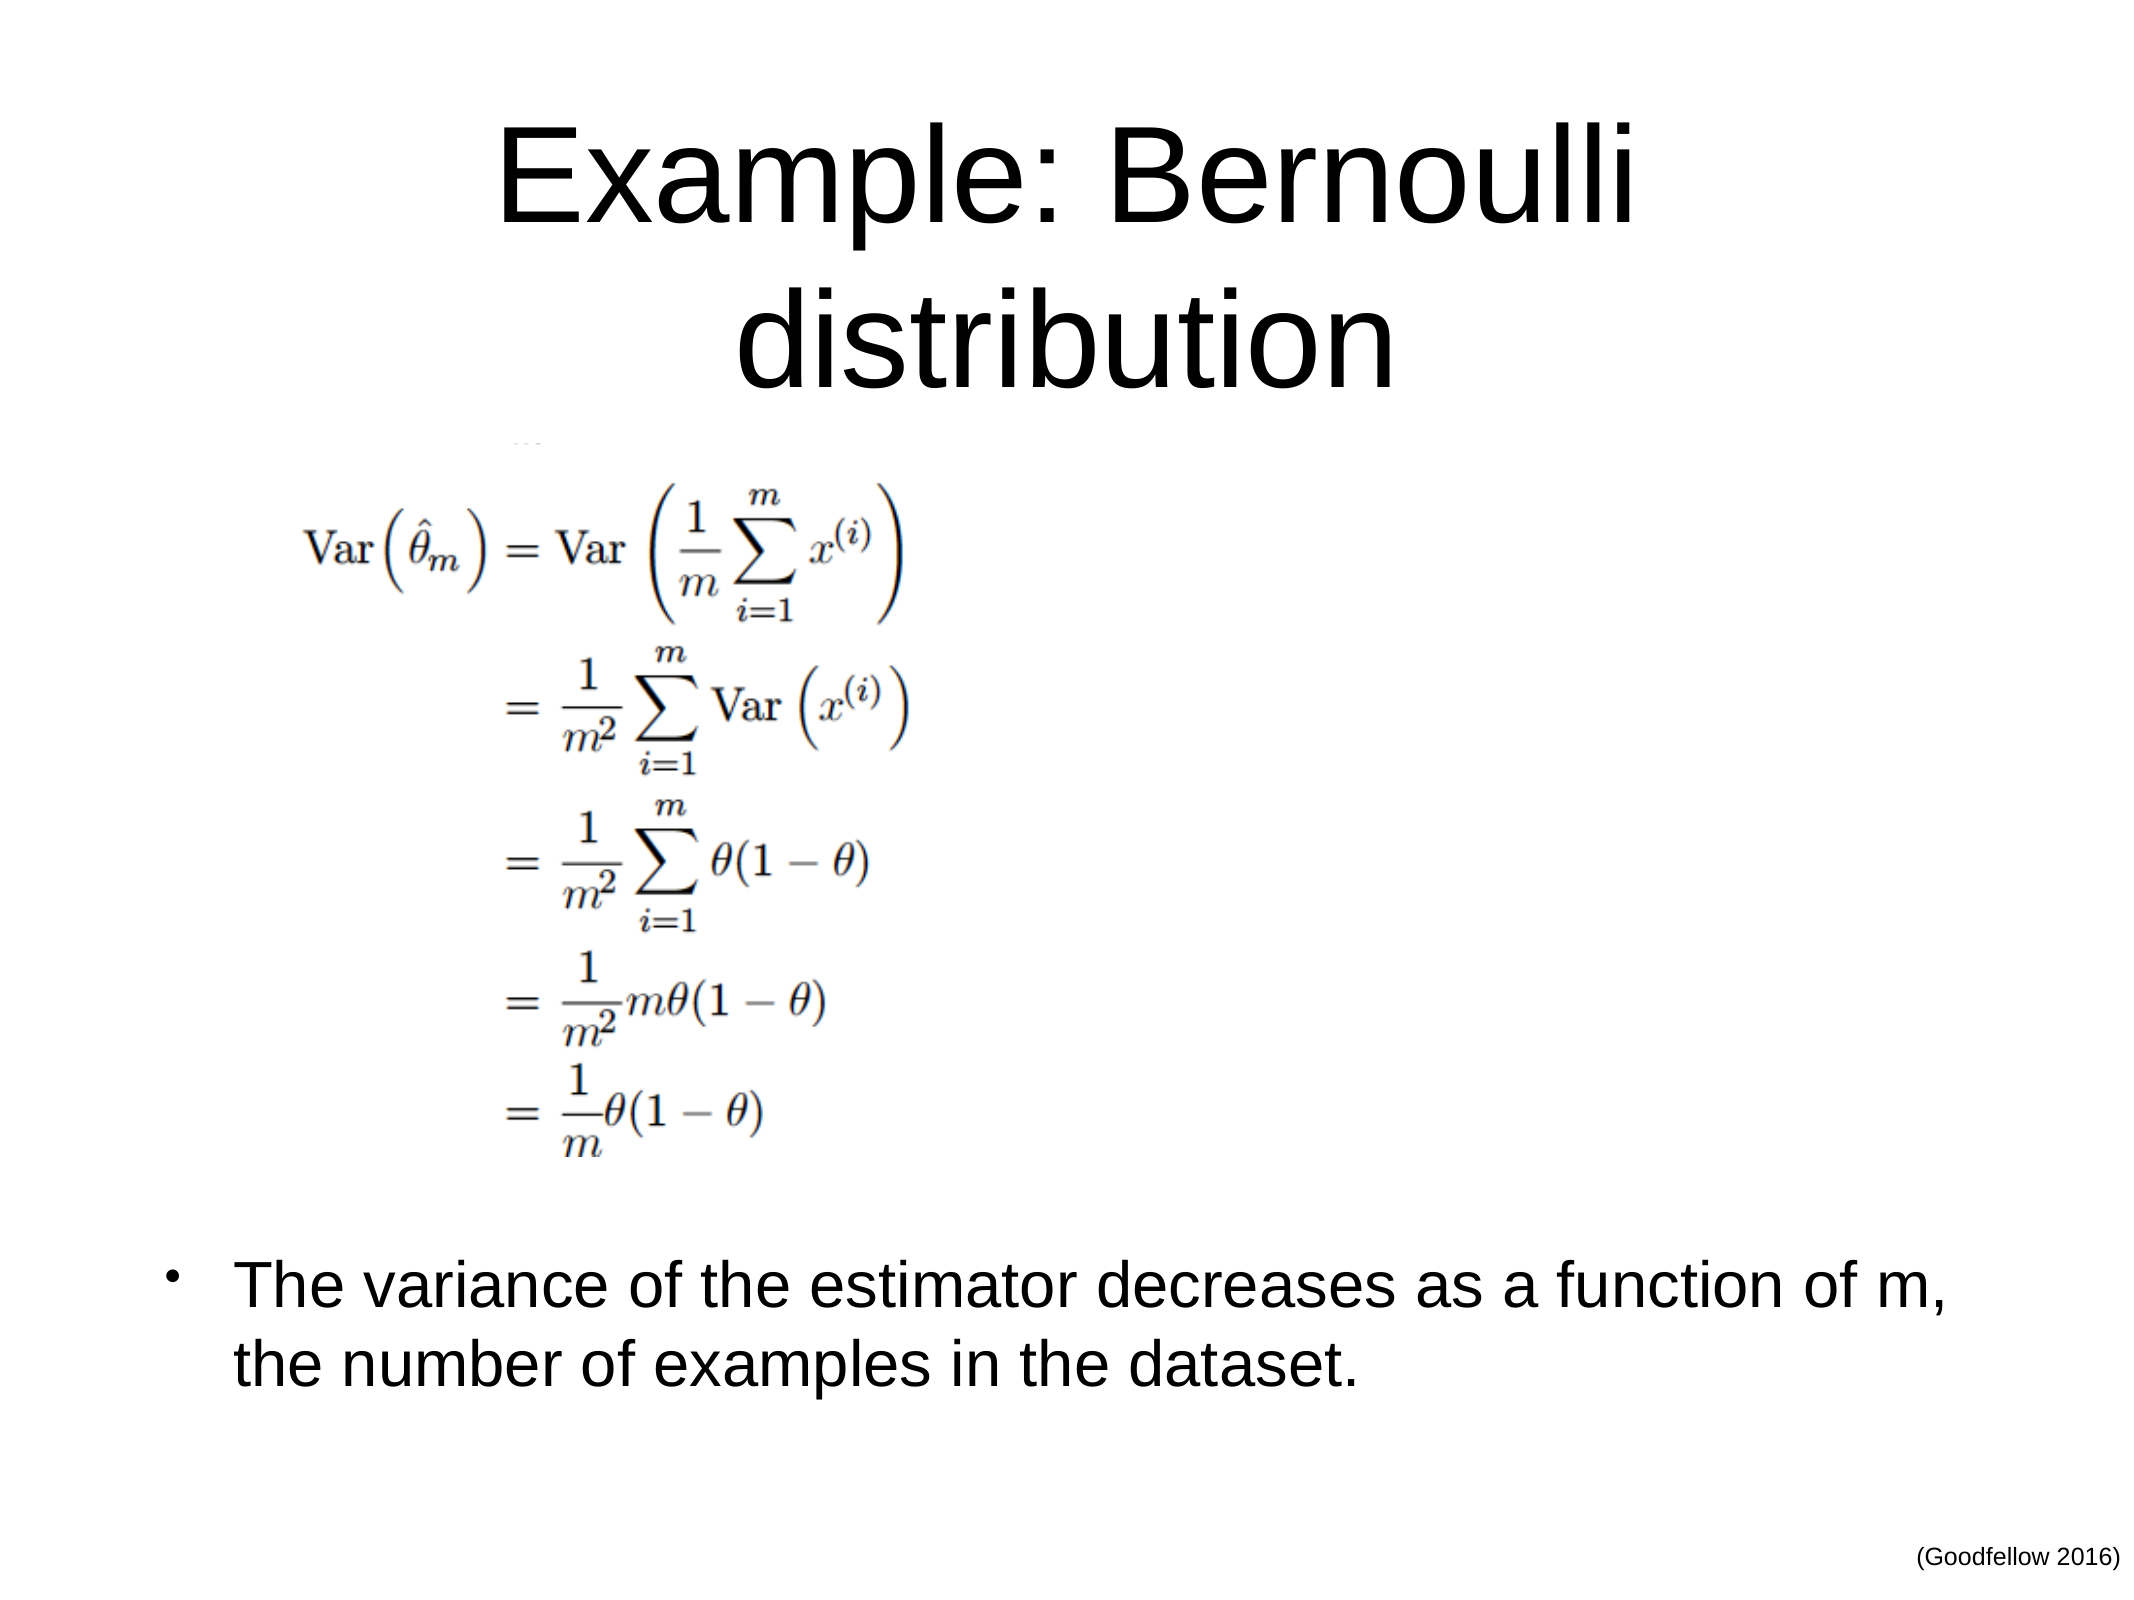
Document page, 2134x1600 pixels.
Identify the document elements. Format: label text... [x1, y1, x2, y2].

title Example: Bernoulli distribution [155, 72, 1978, 428]
list The variance of the estimator decreases as a function of m, the number of examples in the dataset. [155, 1233, 1978, 1459]
picture [203, 442, 930, 1158]
